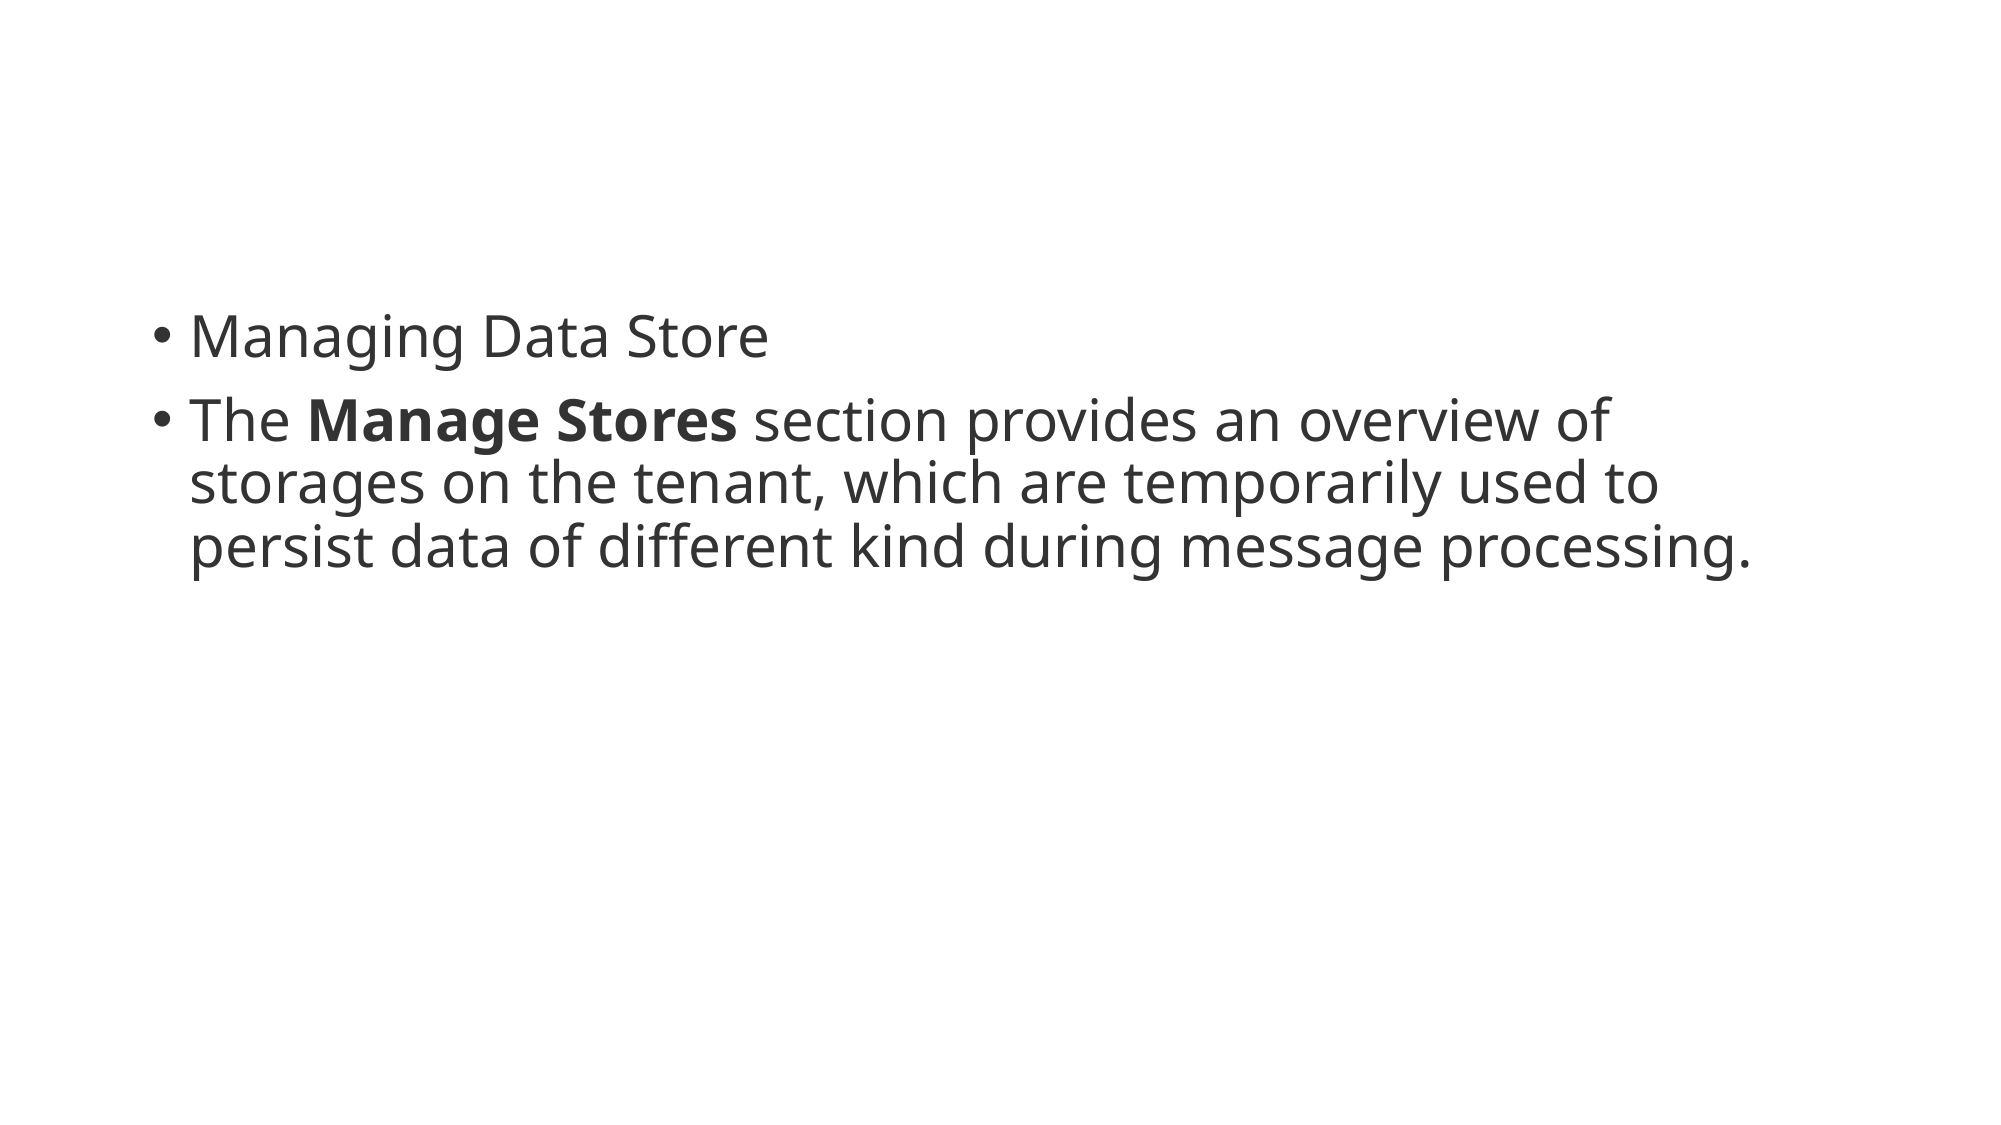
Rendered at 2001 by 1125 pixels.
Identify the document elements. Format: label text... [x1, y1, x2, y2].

list Managing Data Store The Manage Stores section provides an overview of storages on the tenant, which are temporarily used to persist data of different kind during message processing. [137, 299, 1863, 1014]
